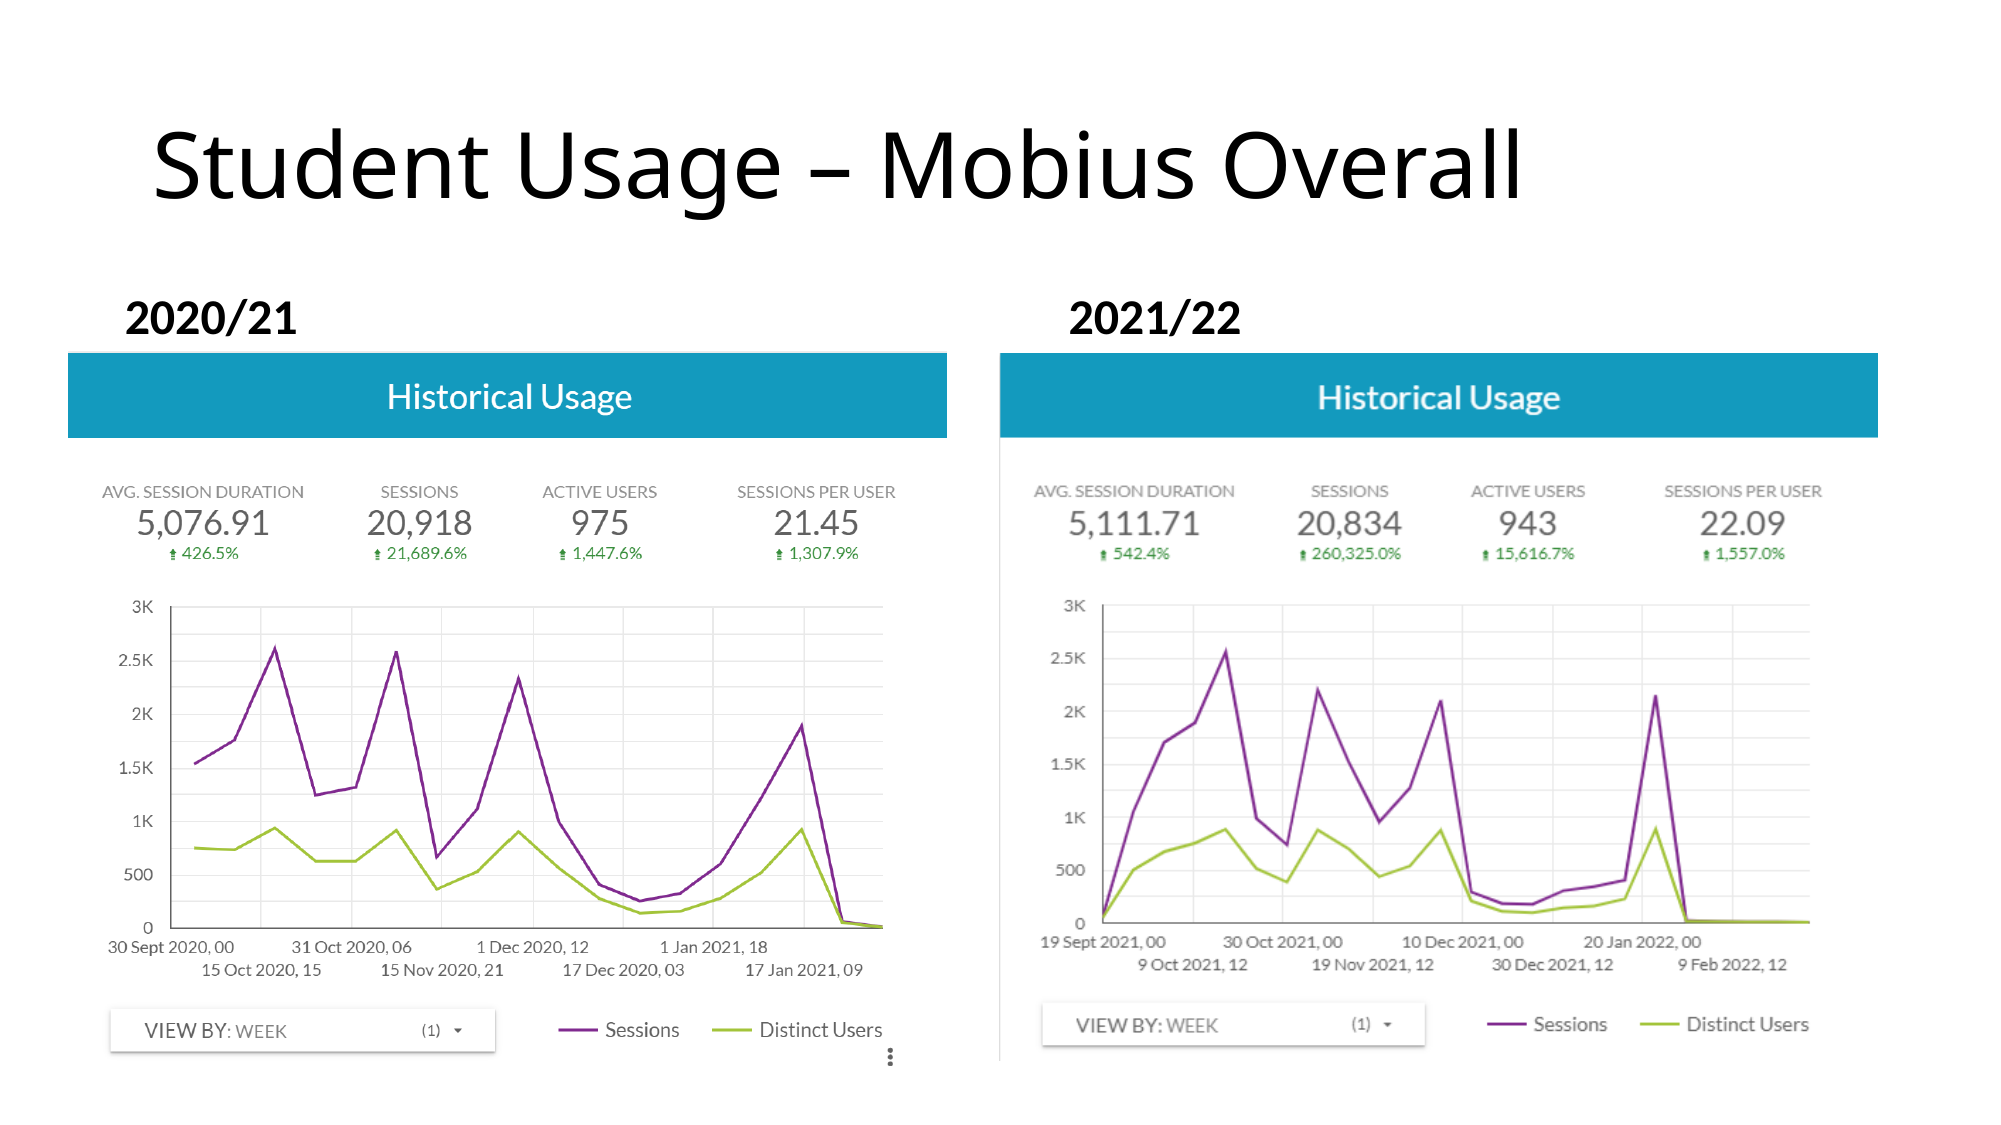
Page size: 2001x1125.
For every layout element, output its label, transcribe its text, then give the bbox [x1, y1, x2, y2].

title Student Usage – Mobius Overall [137, 59, 1863, 278]
text_box 2021/22 [1053, 277, 1472, 352]
text_box 2020/21 [109, 277, 528, 351]
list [68, 351, 947, 1066]
picture [999, 353, 1878, 1061]
